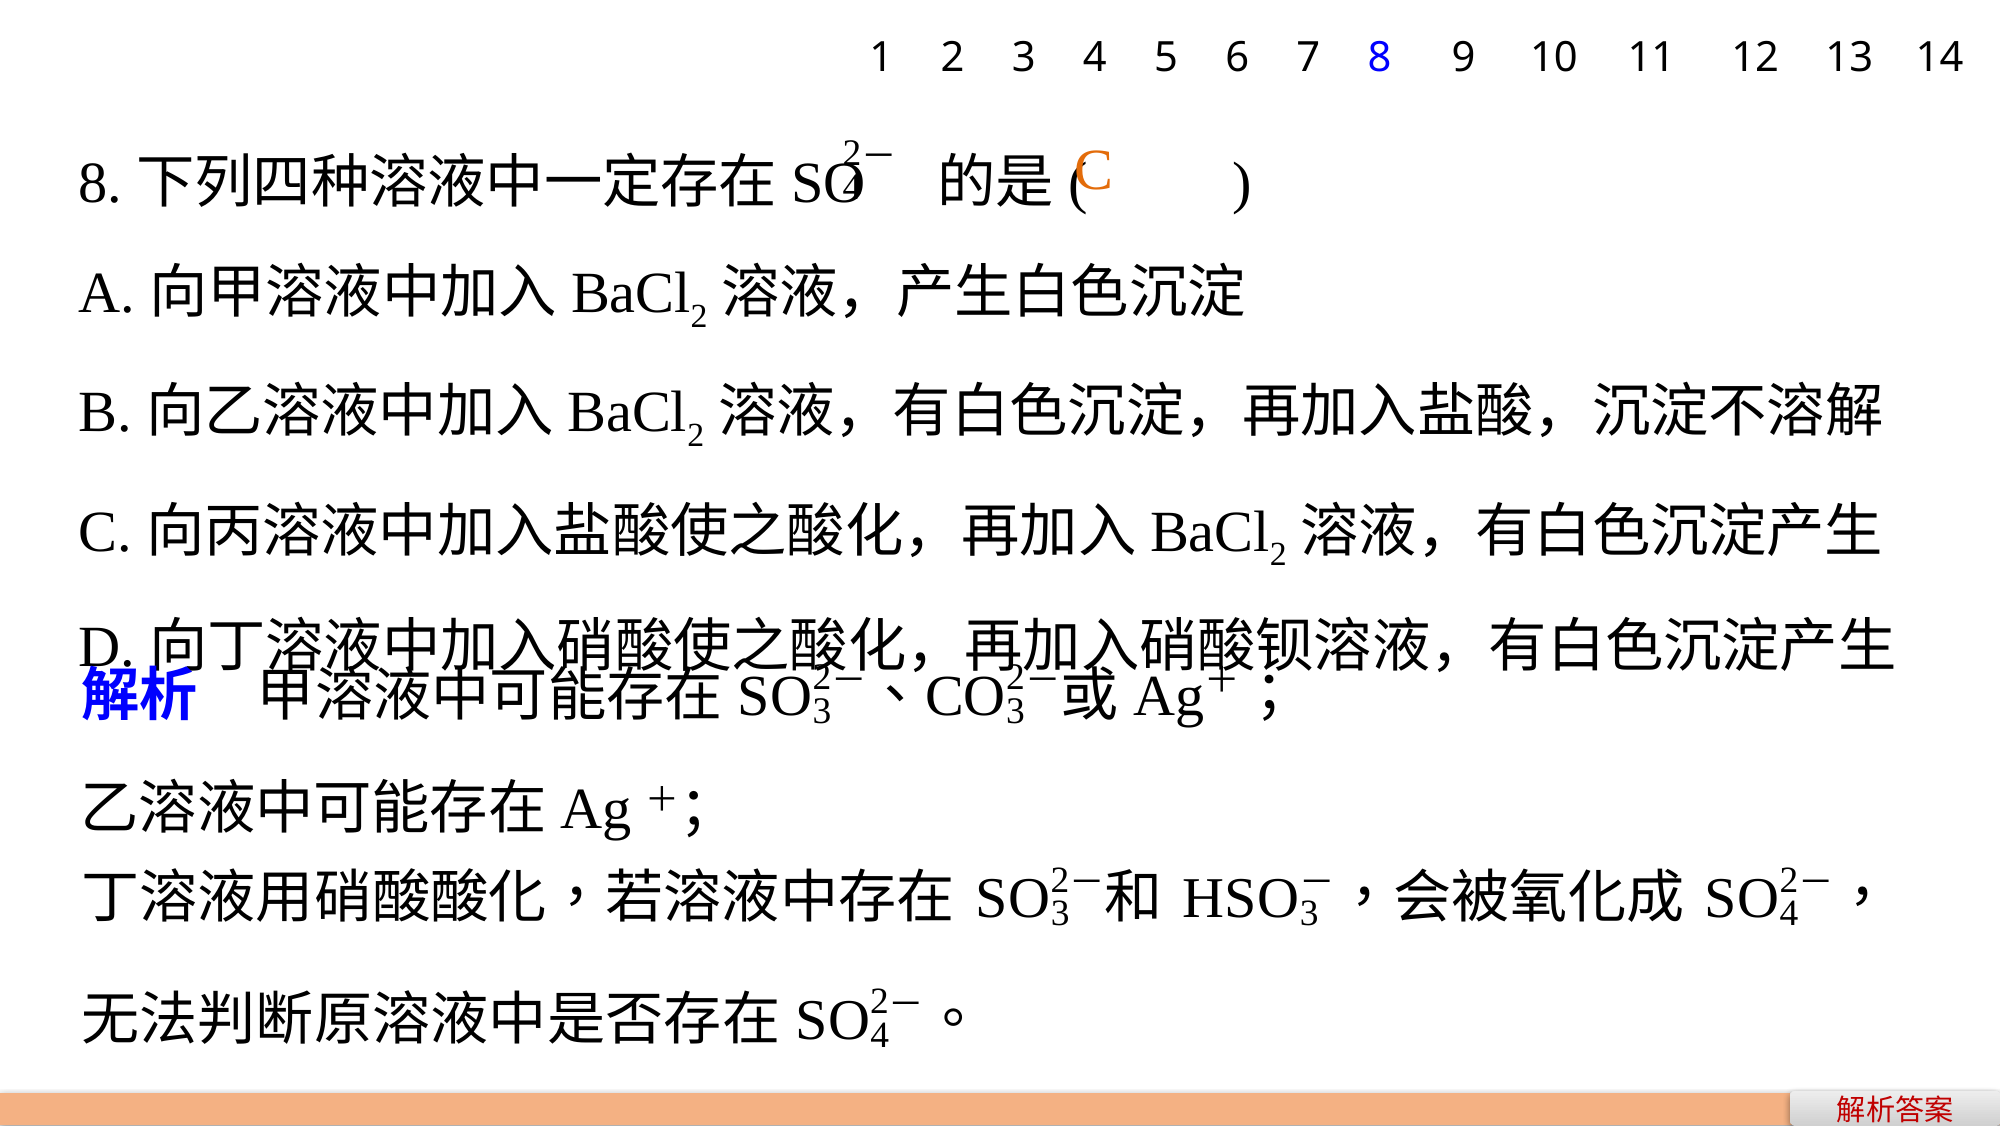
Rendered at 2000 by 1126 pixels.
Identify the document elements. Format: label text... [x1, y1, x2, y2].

text_box 9 [1423, 7, 1496, 102]
text_box 解析答案 [1788, 1090, 2000, 1126]
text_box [80, 857, 1892, 1102]
text_box 10 [1507, 7, 1599, 102]
text_box 2 [925, 7, 985, 102]
text_box 14 [1905, 7, 1984, 102]
text_box [0, 1092, 1785, 1126]
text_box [842, 123, 938, 237]
text_box C [1059, 123, 1128, 209]
text_box 13 [1811, 7, 1894, 102]
text_box 7 [1281, 7, 1341, 102]
text_box 11 [1610, 7, 1696, 102]
text_box 3 [996, 7, 1056, 102]
text_box 1 [854, 7, 914, 102]
text_box 4 [1067, 7, 1127, 102]
text_box 8.下列四种溶液中一定存在SO 的是( ) A.向甲溶液中加入BaCl2溶液，产生白色沉淀 B.向乙溶液中加入BaCl2溶液，有白色沉淀，再加入盐酸，沉淀不溶解 C.向丙溶液中加入盐酸使之酸化，再加入BaCl2溶液，有白色沉淀产生 D.向丁溶液中加入硝酸使之酸化，再加入硝酸钡溶液，有白色沉淀产生 [63, 101, 1925, 685]
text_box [81, 655, 1489, 829]
text_box 6 [1210, 7, 1270, 102]
text_box 5 [1139, 7, 1199, 102]
text_box 乙溶液中可能存在Ag＋； [65, 728, 1000, 848]
text_box 12 [1707, 7, 1800, 102]
text_box 8 [1352, 7, 1412, 102]
